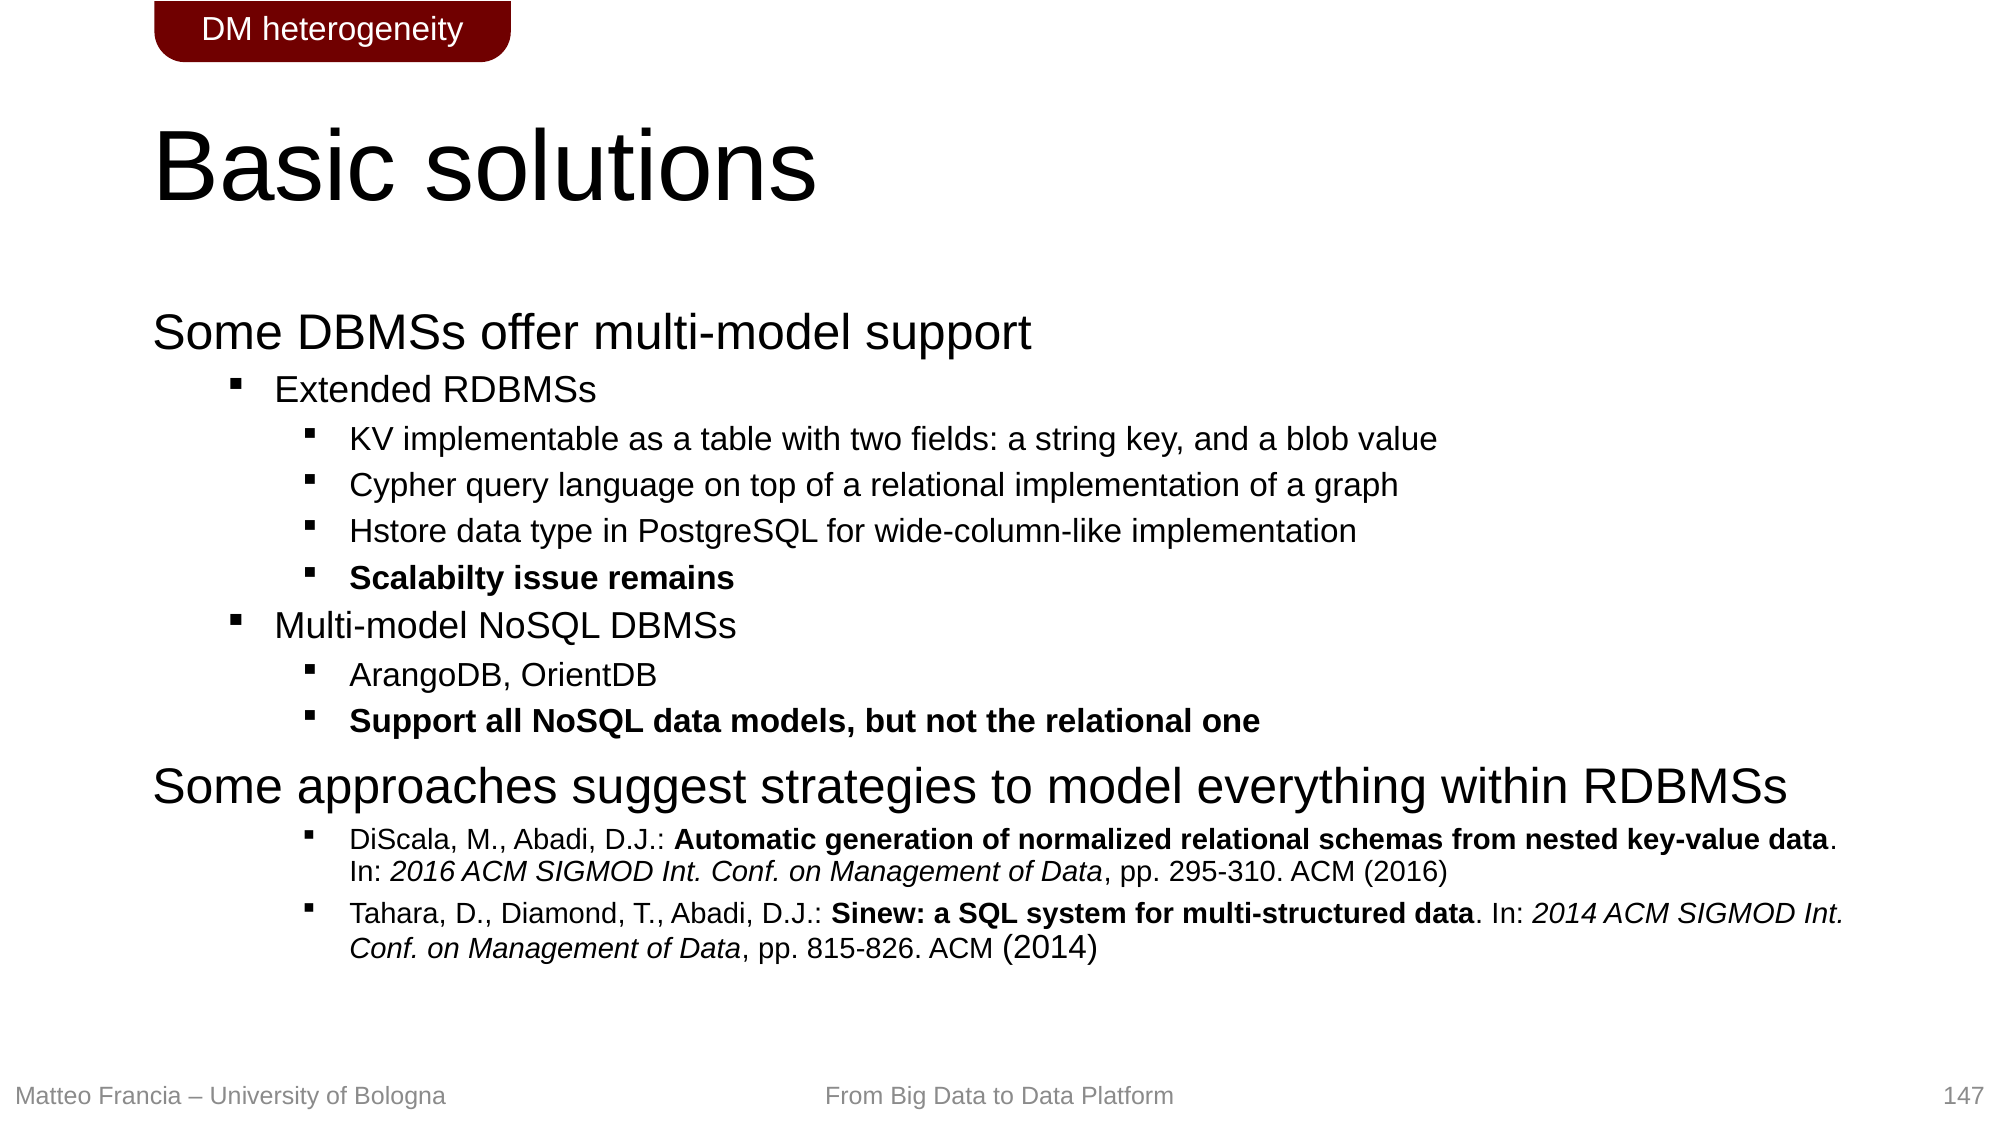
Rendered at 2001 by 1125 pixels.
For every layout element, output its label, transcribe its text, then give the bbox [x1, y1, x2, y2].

slide_number 147 [1550, 1065, 2000, 1125]
footer Matteo Francia – University of Bologna [0, 1065, 509, 1125]
title Basic solutions [137, 59, 1863, 278]
text_box DM heterogeneity [154, 1, 511, 63]
list Some DBMSs offer multi-model support Extended RDBMSs KV implementable as a table with two fields: a string key, and a blob value Cypher query language on top of a relational implementation of a graph Hstore data type in PostgreSQL for wide-column-like implementation Scalabilty issue remains Multi-model NoSQL DBMSs ArangoDB, OrientDB Support all NoSQL data models, but not the relational one Some approaches suggest strategies to model everything within RDBMSs DiScala, M., Abadi, D.J.: Automatic generation of normalized relational schemas from nested key-value data. In: 2016 ACM SIGMOD Int. Conf. on Management of Data, pp. 295-310. ACM (2016) Tahara, D., Diamond, T., Abadi, D.J.: Sinew: a SQL system for multi-structured data. In: 2014 ACM SIGMOD Int. Conf. on Management of Data, pp. 815-826. ACM (2014) [137, 278, 1863, 993]
